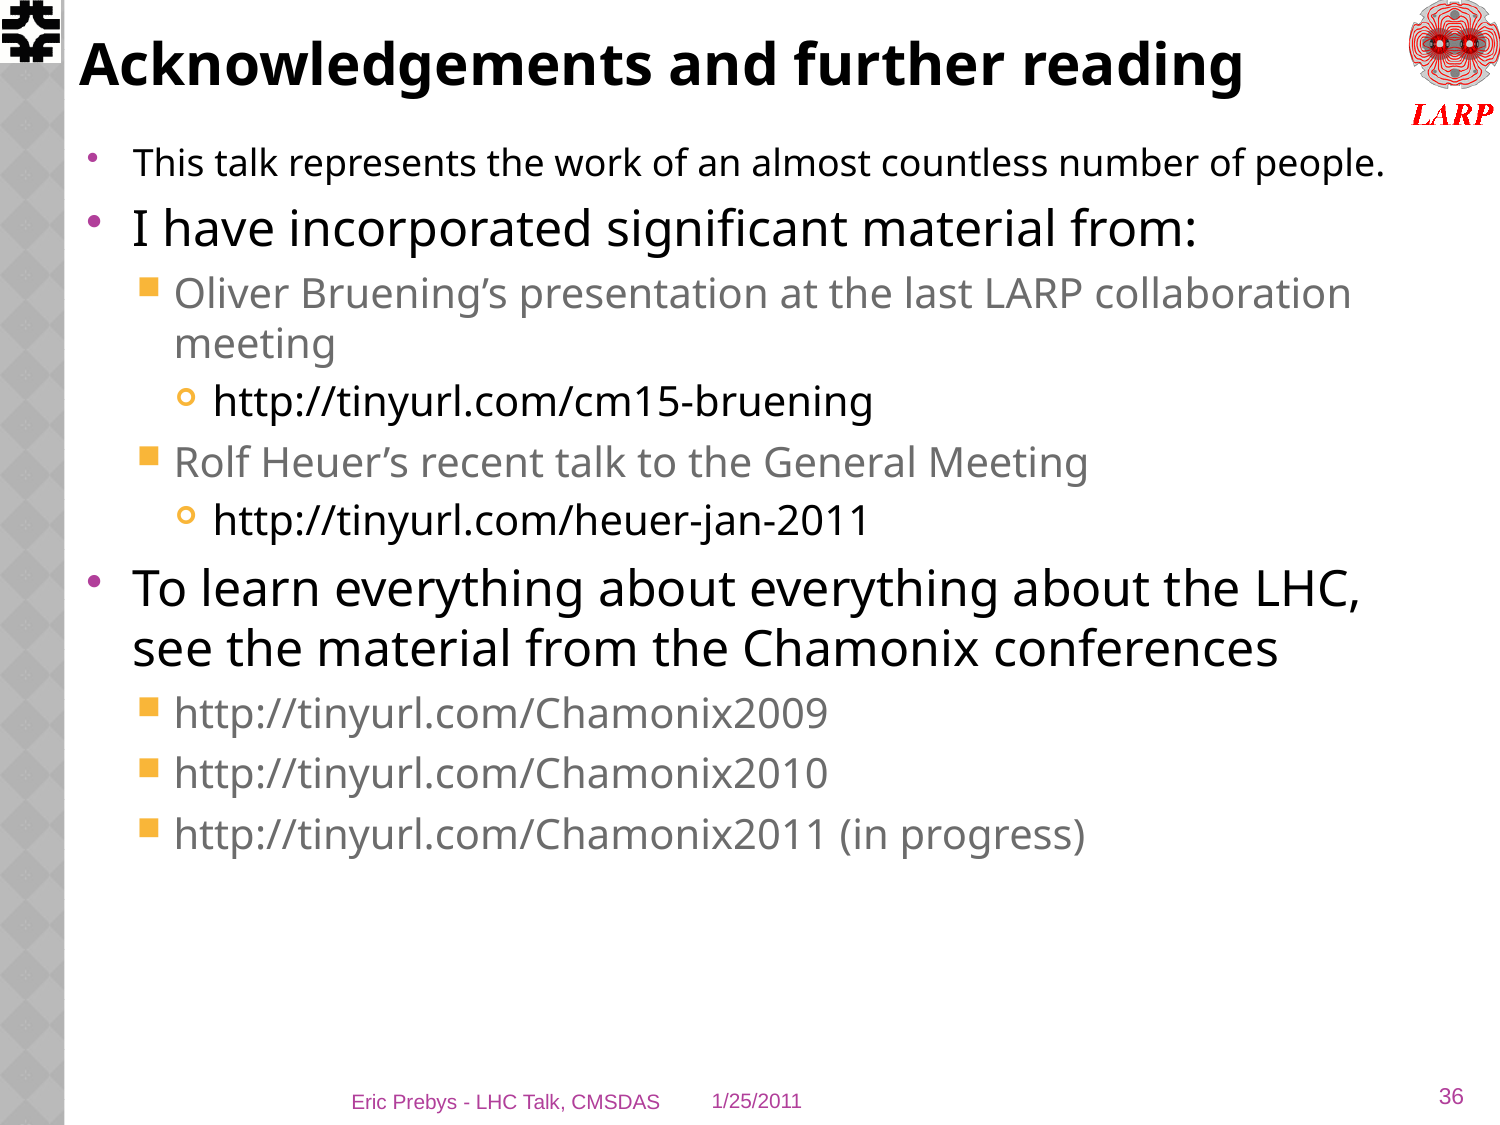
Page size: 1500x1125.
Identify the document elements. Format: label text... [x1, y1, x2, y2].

list This talk represents the work of an almost countless number of people. I have incorporated significant material from: Oliver Bruening’s presentation at the last LARP collaboration meeting http://tinyurl.com/cm15-bruening Rolf Heuer’s recent talk to the General Meeting http://tinyurl.com/heuer-jan-2011 To learn everything about everything about the LHC, see the material from the Chamonix conferences http://tinyurl.com/Chamonix2009 http://tinyurl.com/Chamonix2010 http://tinyurl.com/Chamonix2011 (in progress) [72, 131, 1438, 1063]
text_box [0, 0, 65, 1125]
picture [0, 0, 61, 63]
picture [1406, 0, 1500, 125]
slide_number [696, 1075, 1025, 1114]
footer Eric Prebys - LHC Talk, CMSDAS [75, 1075, 675, 1114]
title Acknowledgements and further reading [72, 24, 1428, 98]
slide_number 36 [1367, 1071, 1465, 1110]
